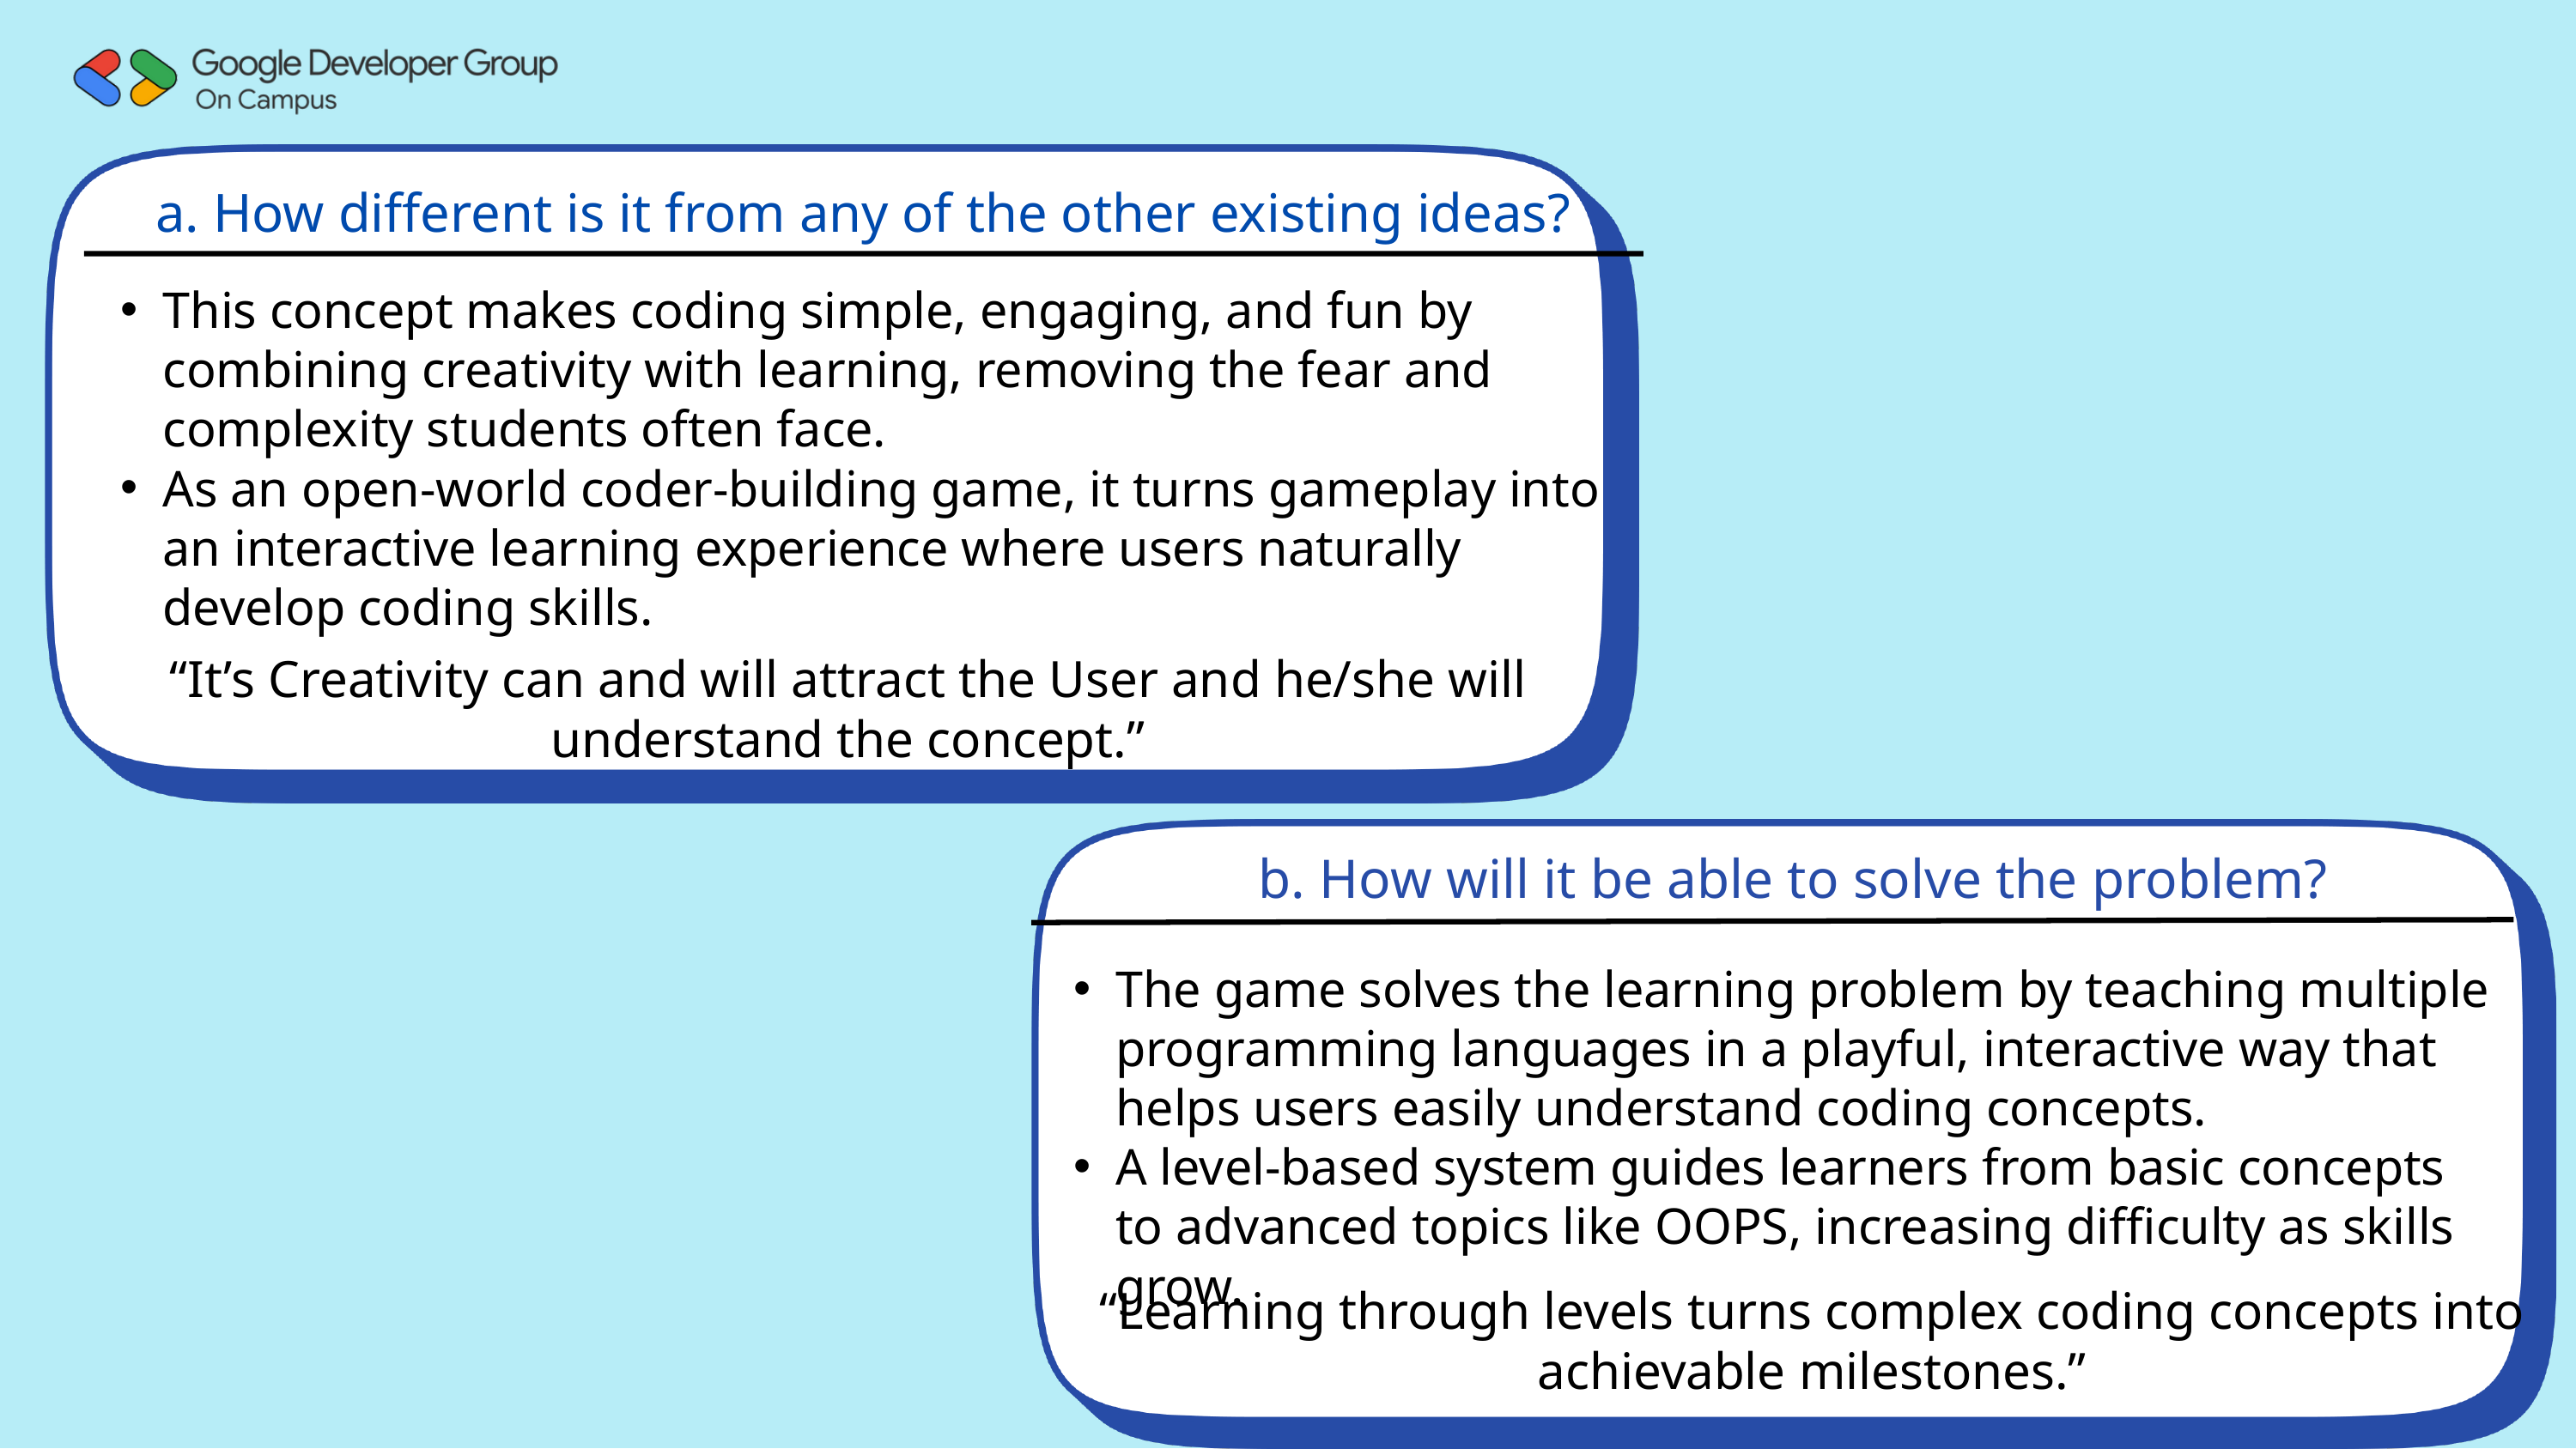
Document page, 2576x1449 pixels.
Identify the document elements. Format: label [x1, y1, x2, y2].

text_box [45, 25, 560, 118]
text_box [0, 0, 2576, 1449]
